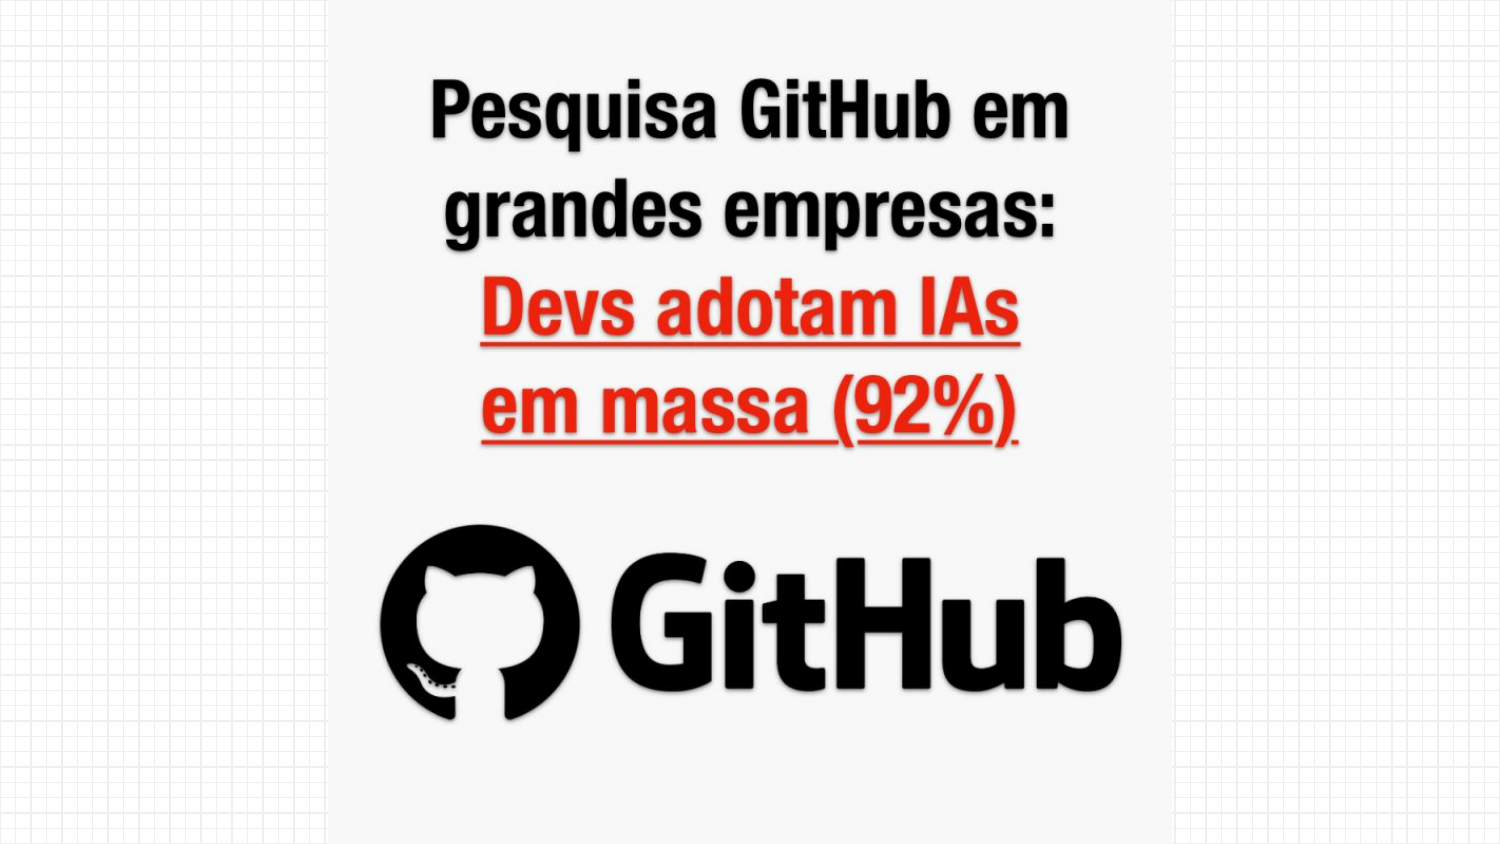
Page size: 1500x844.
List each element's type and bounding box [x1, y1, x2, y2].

picture [327, 0, 1173, 844]
